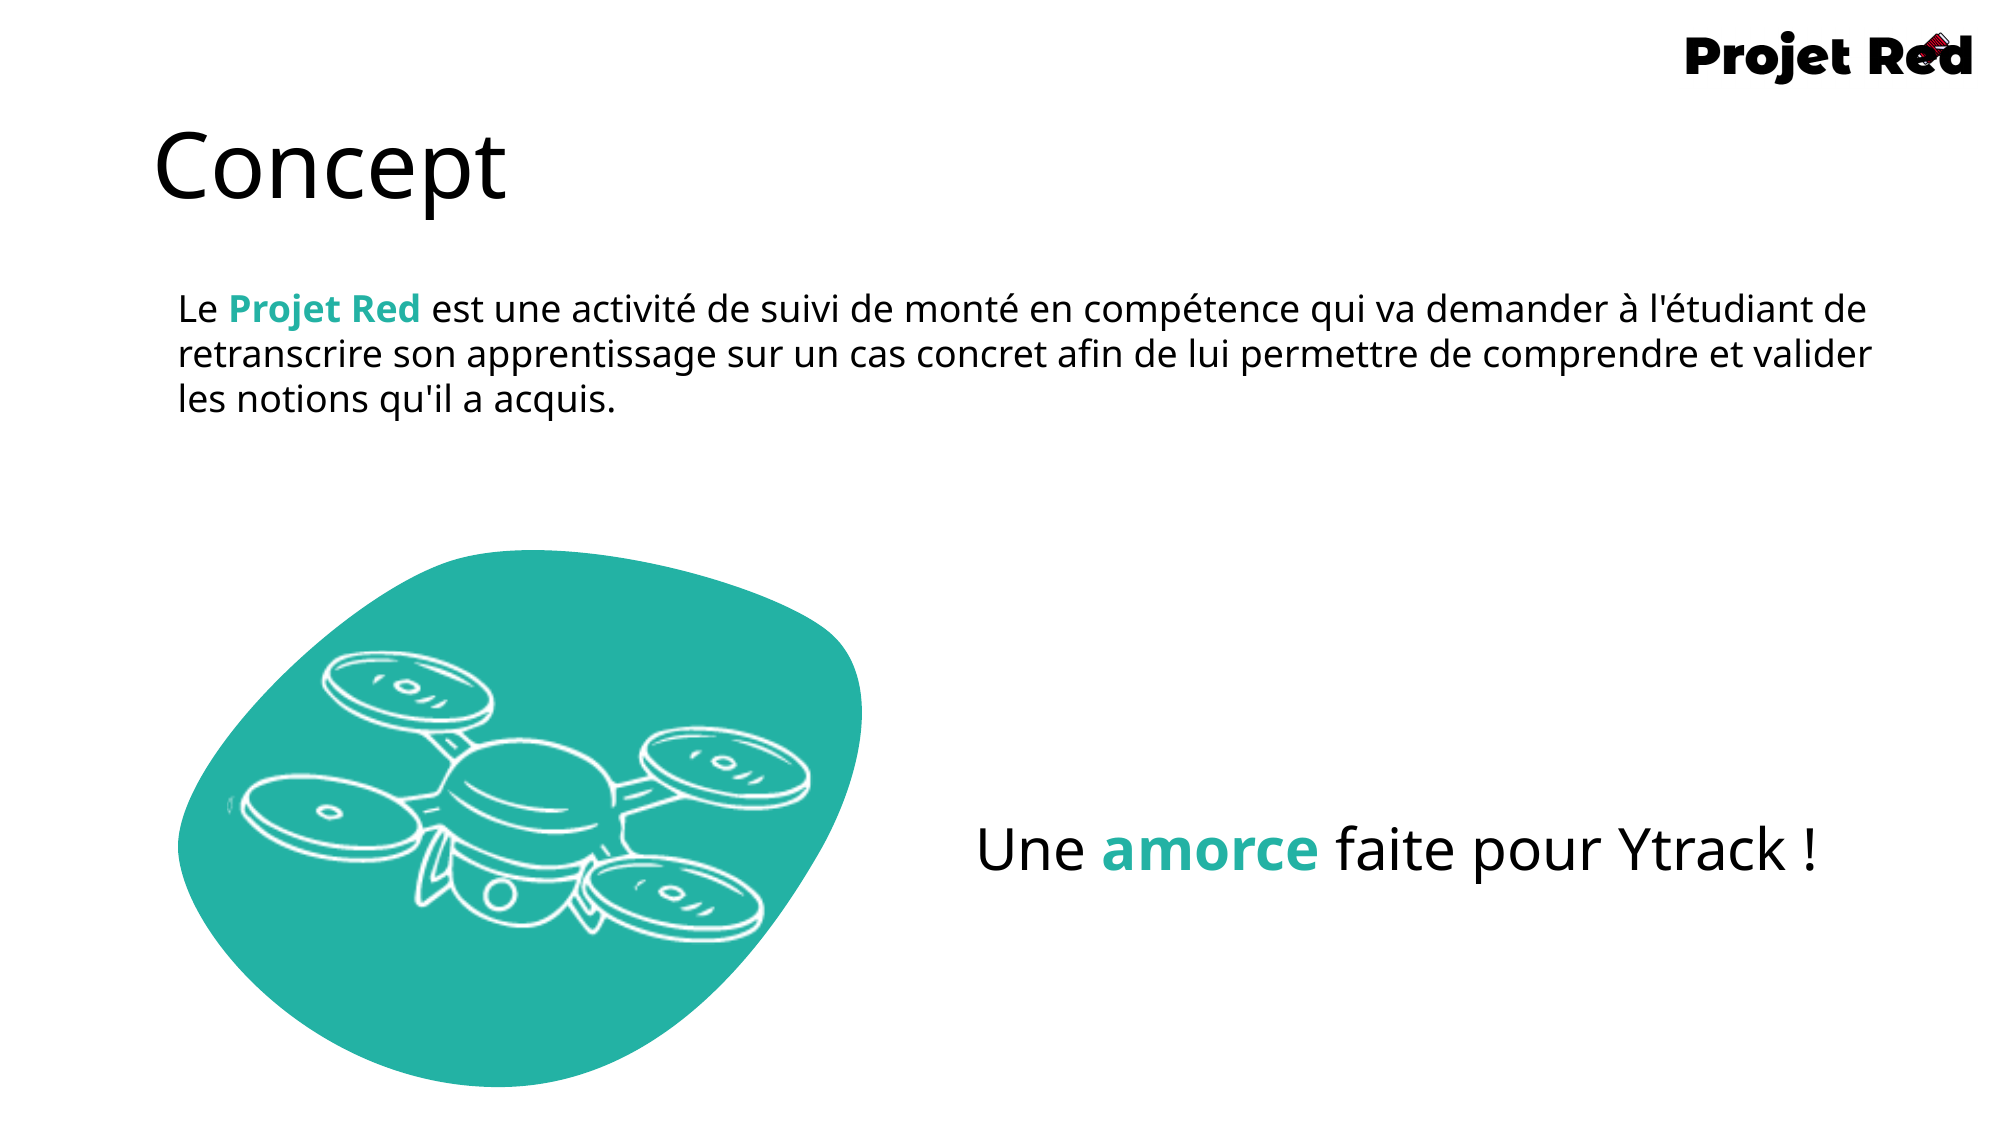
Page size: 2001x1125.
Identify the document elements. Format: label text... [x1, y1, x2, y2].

title Concept [137, 59, 1863, 278]
text_box [176, 736, 758, 1089]
text_box [307, 549, 863, 865]
picture [227, 650, 813, 945]
picture [1679, 27, 1978, 89]
text_box Une amorce faite pour Ytrack ! [960, 804, 1927, 890]
text_box Le Projet Red est une activité de suivi de monté en compétence qui va demander à l'étudiant de retranscrire son apprentissage sur un cas concret afin de lui permettre de comprendre et valider les notions qu'il a acquis. [162, 277, 1905, 428]
